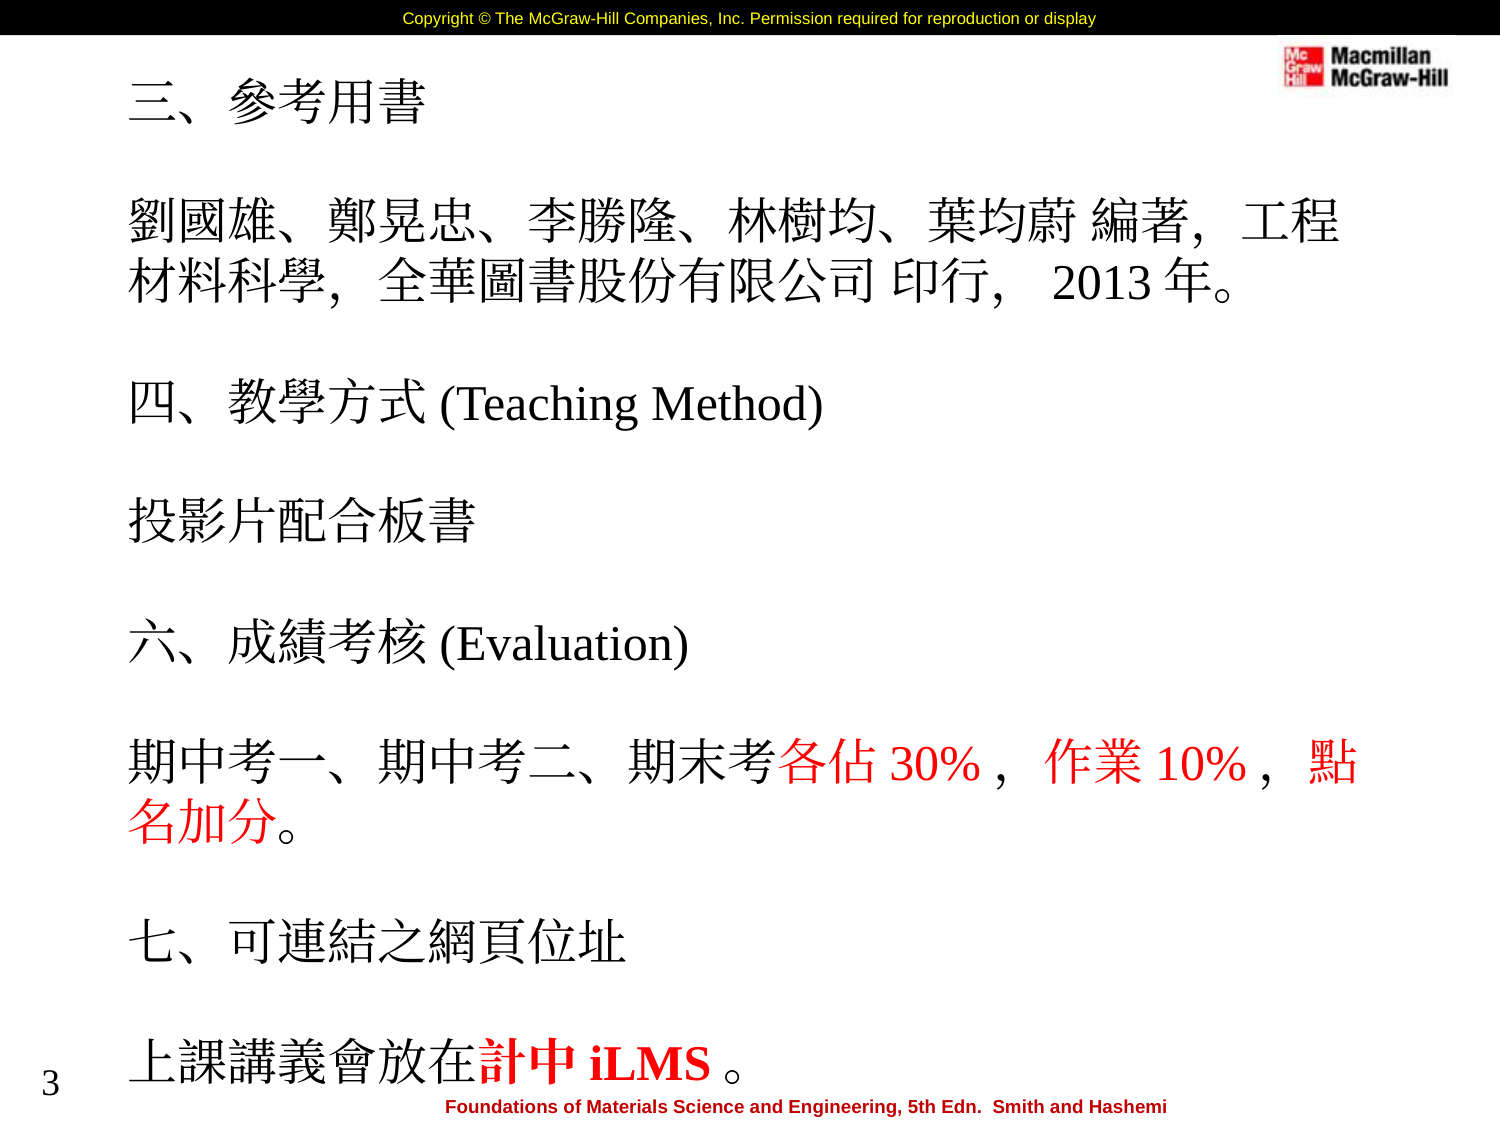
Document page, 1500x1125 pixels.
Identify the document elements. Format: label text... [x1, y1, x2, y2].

picture [1277, 35, 1456, 98]
text_box 三、參考用書 劉國雄、鄭晃忠、李勝隆、林樹均、葉均蔚 編著，工程材料科學，全華圖書股份有限公司 印行，2013年。 四、教學方式(Teaching Method) 投影片配合板書 六、成績考核(Evaluation) 期中考一、期中考二、期末考各佔30%，作業10%，點名加分。 七、可連結之網頁位址 上課講義會放在計中iLMS。 [112, 62, 1388, 1098]
slide_number ‹#› [0, 1050, 75, 1125]
